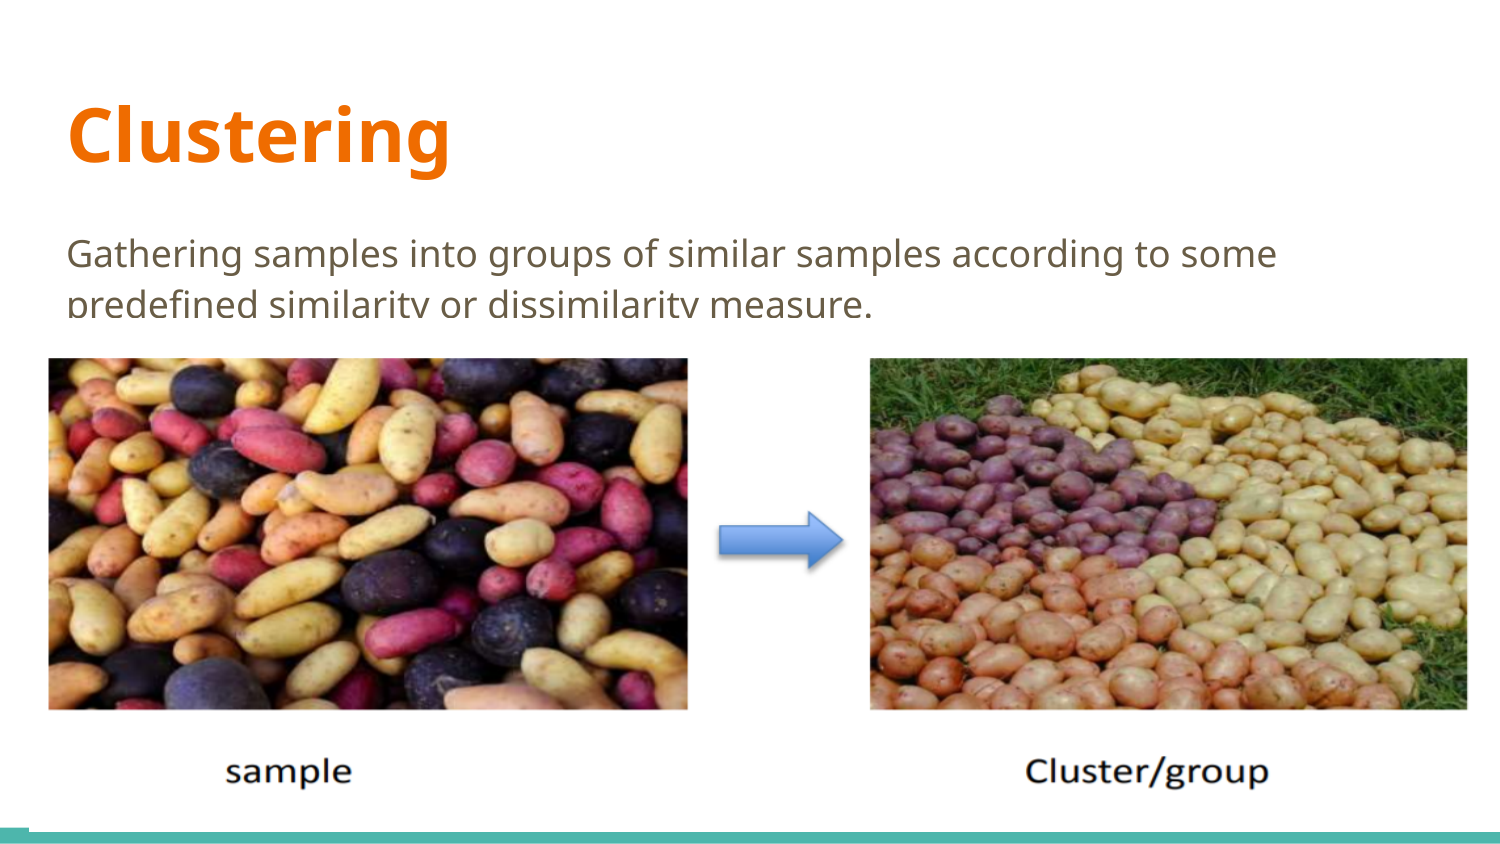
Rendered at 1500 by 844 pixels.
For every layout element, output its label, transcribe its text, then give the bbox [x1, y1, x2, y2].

picture [28, 317, 1500, 833]
text_box Clustering [51, 72, 1449, 189]
text_box Gathering samples into groups of similar samples according to some predefined similarity or dissimilarity measure. [51, 207, 1449, 316]
